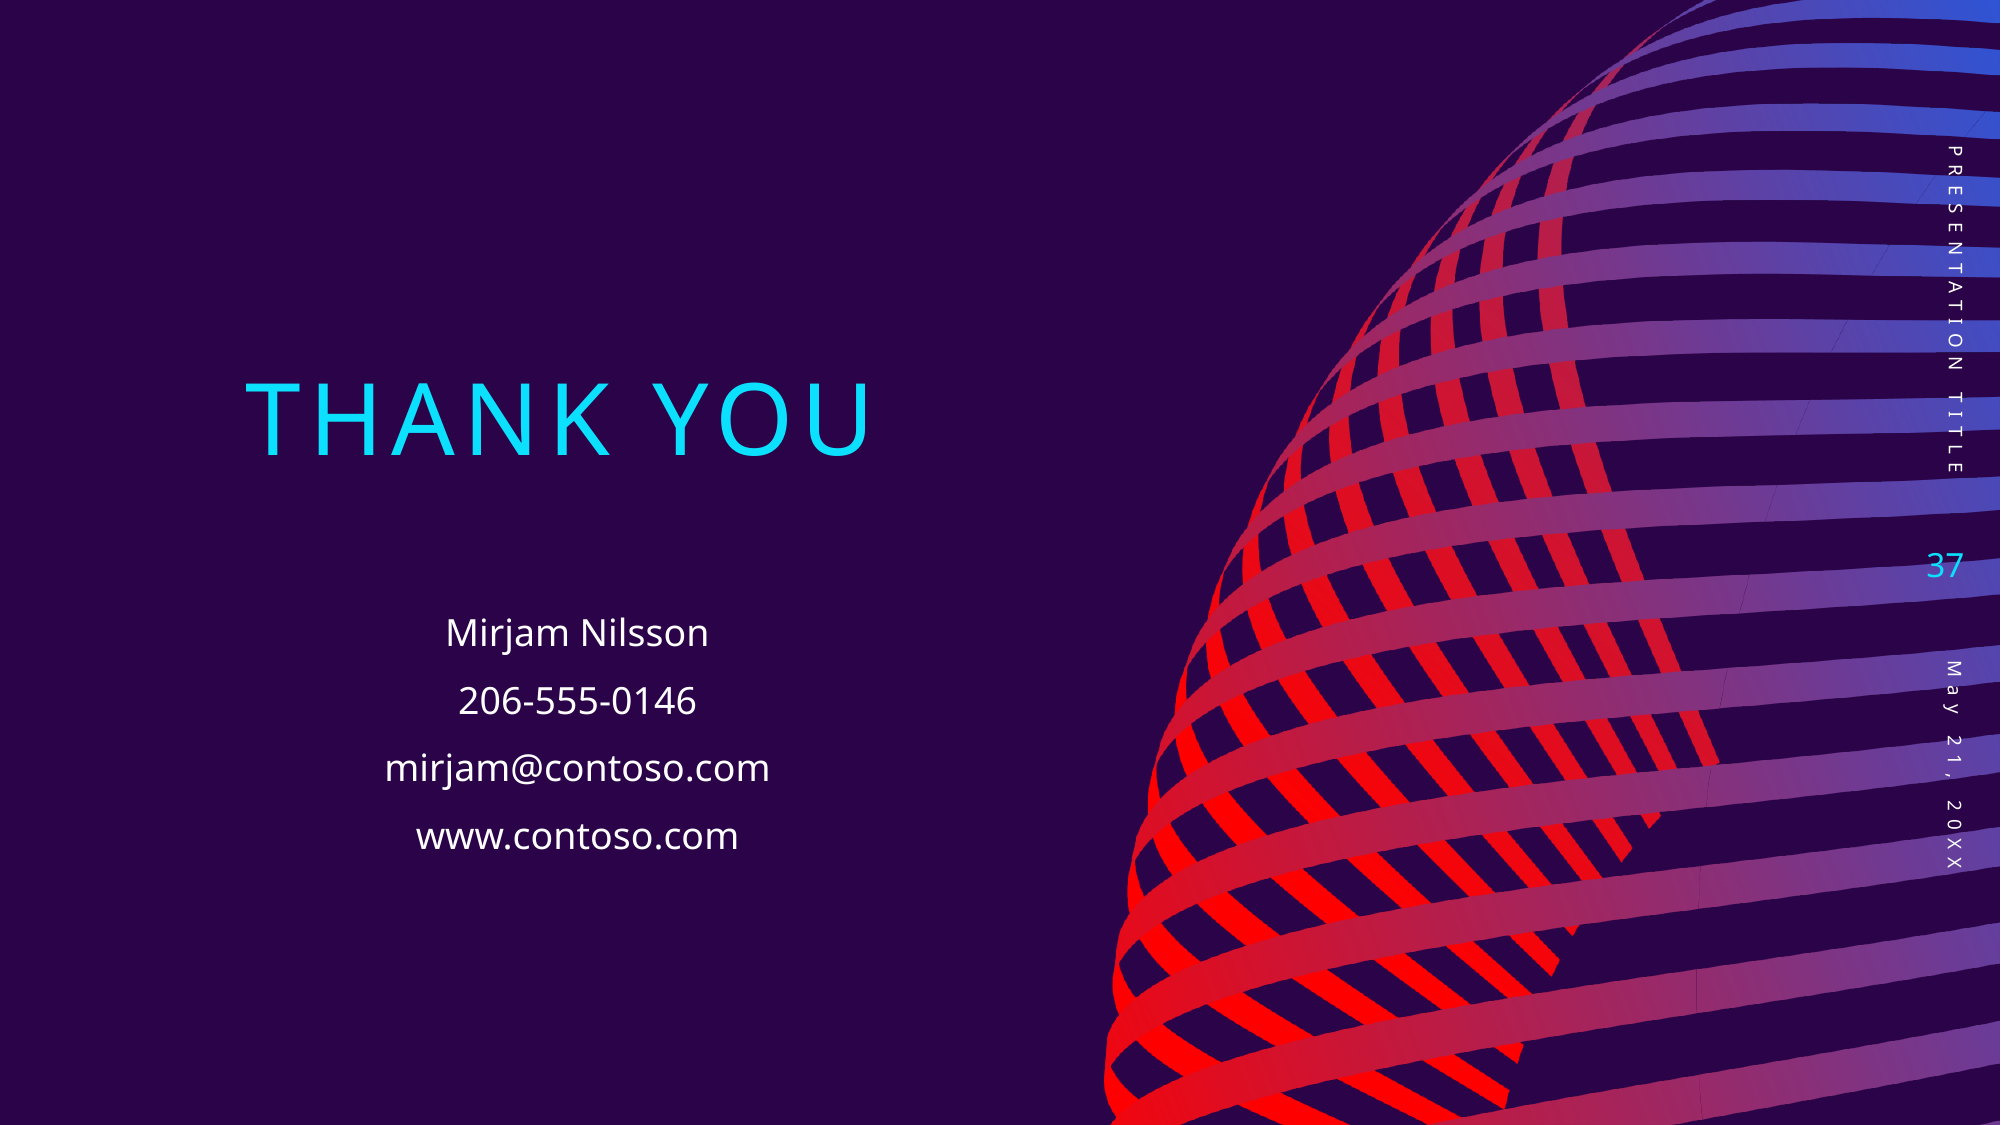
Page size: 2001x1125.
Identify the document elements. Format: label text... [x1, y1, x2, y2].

title Thank you [168, 92, 987, 485]
footer PRESENTATION TITLE [1926, 33, 1987, 489]
list Mirjam Nilsson​​ 206-555-0146​ mirjam@contoso.com​ www.contoso.com​ [168, 579, 987, 868]
slide_number 37 [1889, 519, 1980, 615]
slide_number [1925, 645, 1986, 1080]
picture [0, 0, 2000, 1125]
